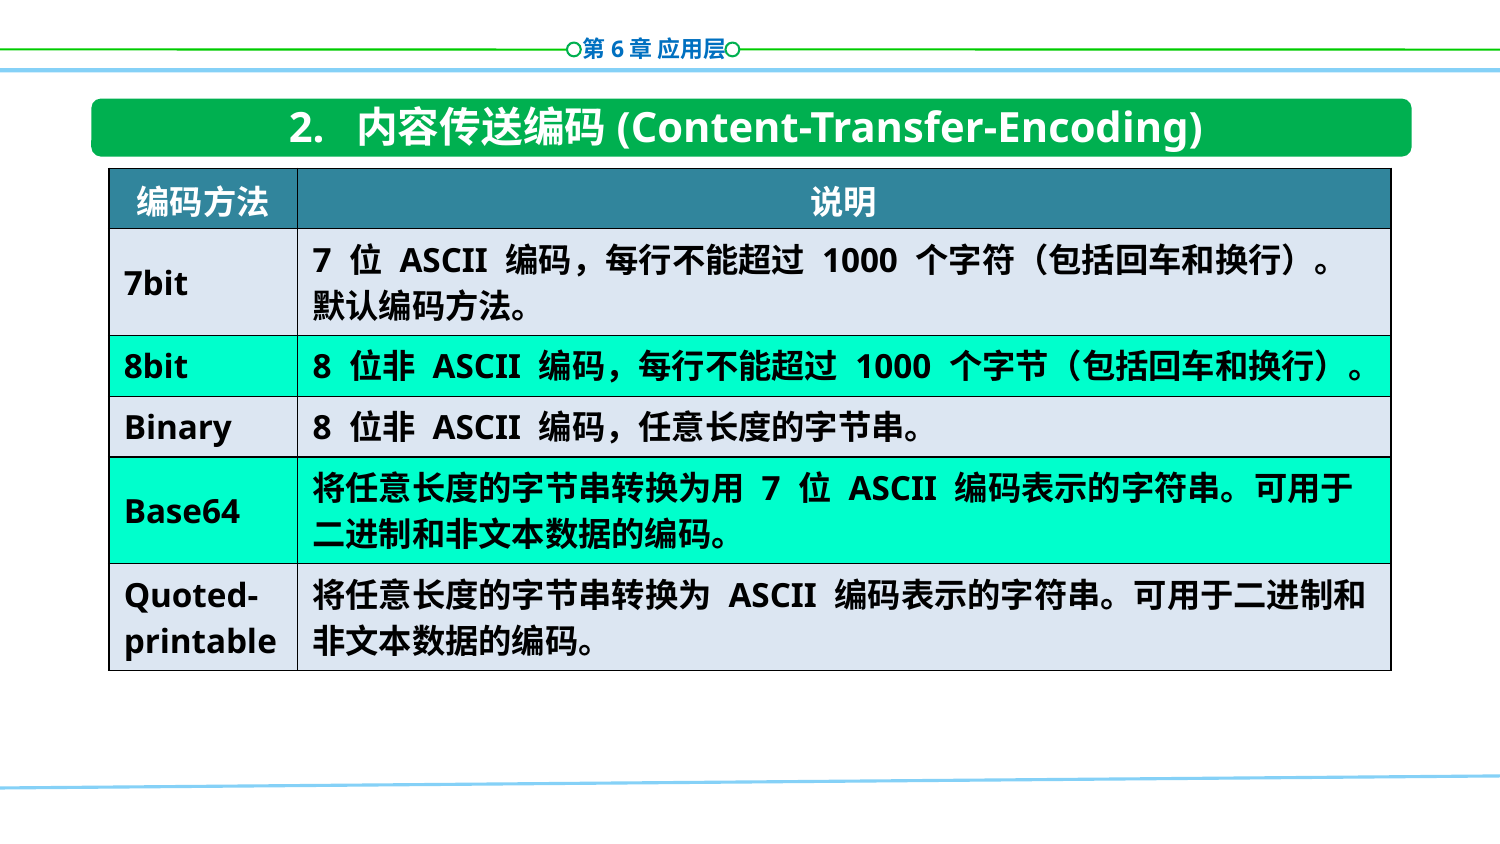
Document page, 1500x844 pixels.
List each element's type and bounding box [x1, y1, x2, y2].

table_cell [298, 564, 1390, 670]
table_cell [298, 458, 1390, 563]
table_header [110, 169, 297, 228]
table_cell [110, 336, 297, 396]
table_cell [298, 336, 1390, 396]
table_cell [110, 229, 297, 335]
table_cell [110, 458, 297, 563]
table_cell [298, 229, 1390, 335]
text_box [91, 93, 1412, 158]
table_cell [298, 397, 1390, 456]
table_cell [110, 397, 297, 456]
table_header [298, 169, 1390, 228]
table_cell [110, 564, 297, 670]
